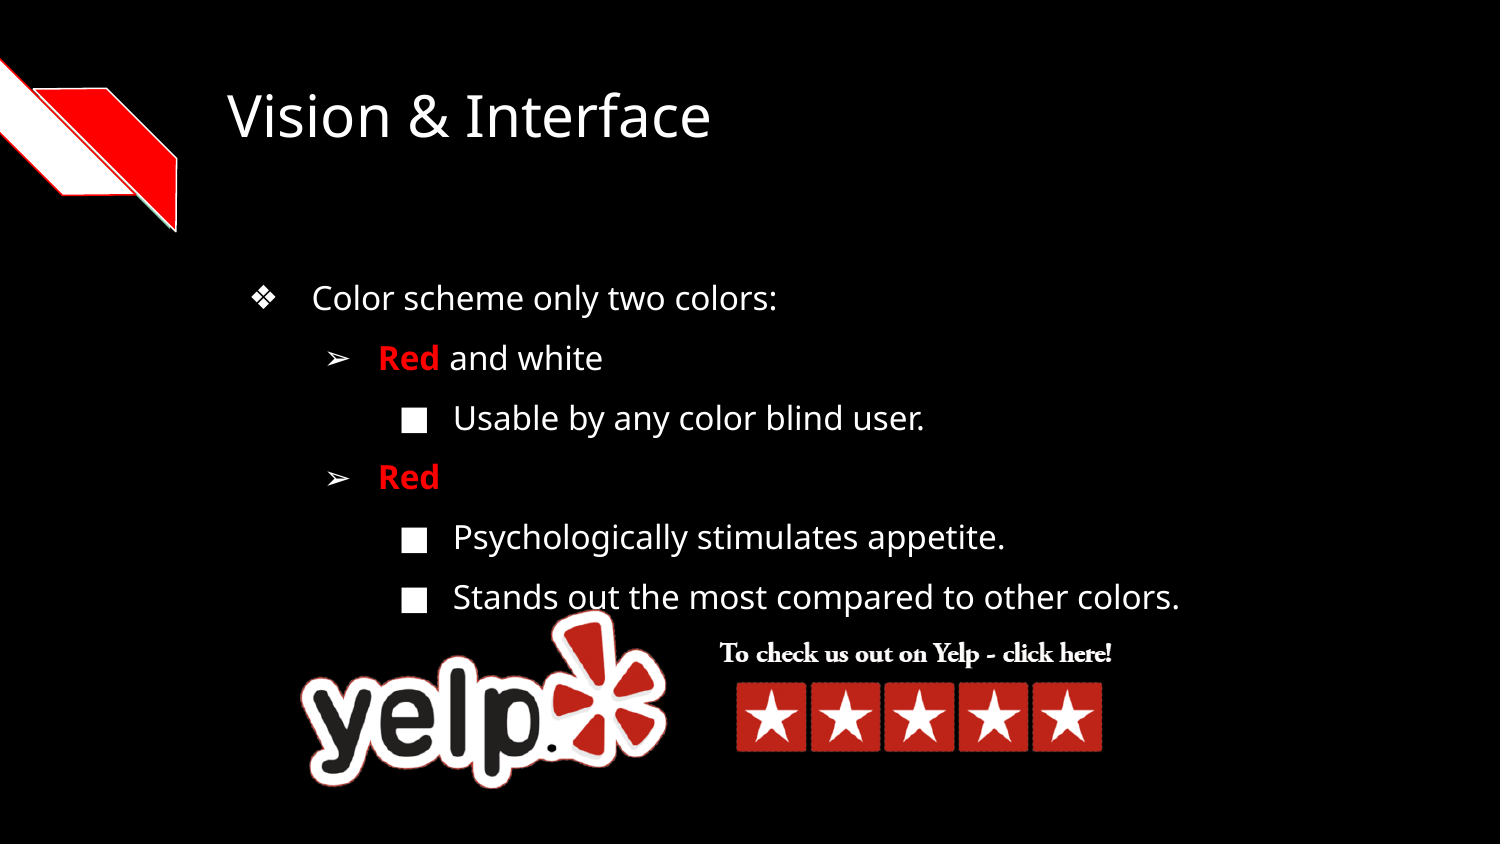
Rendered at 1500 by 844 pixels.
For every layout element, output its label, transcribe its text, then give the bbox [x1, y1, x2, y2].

title Vision & Interface [212, 64, 1368, 215]
text_box [0, 59, 136, 196]
list Color scheme only two colors: Red and white Usable by any color blind user. Red Psychologically stimulates appetite. Stands out the most compared to other colors. [212, 242, 1368, 790]
picture [300, 609, 1145, 790]
text_box [33, 88, 177, 232]
